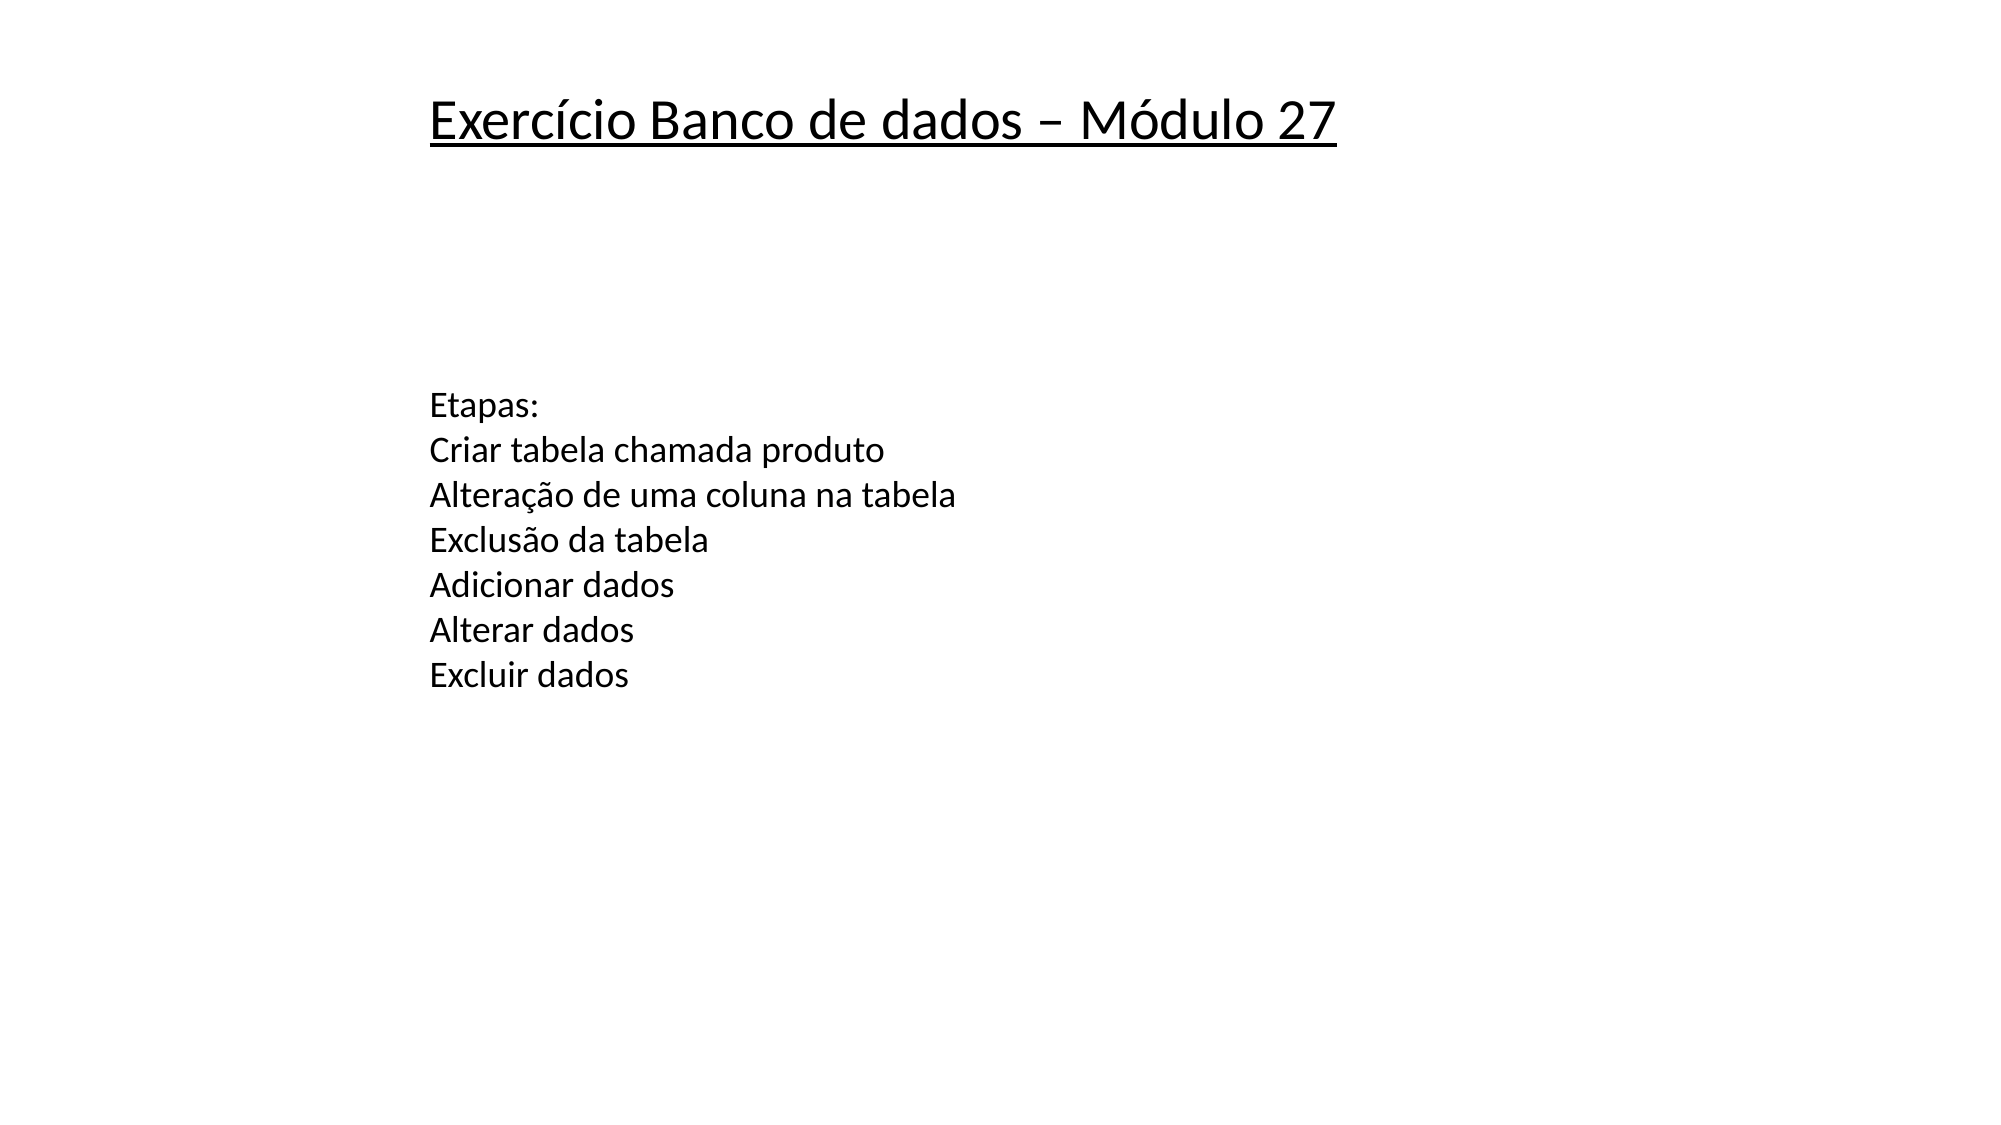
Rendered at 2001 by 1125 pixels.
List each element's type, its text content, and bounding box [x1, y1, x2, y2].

text_box Etapas: Criar tabela chamada produto Alteração de uma coluna na tabela Exclusão da tabela Adicionar dados Alterar dados Excluir dados [414, 282, 2000, 837]
text_box Exercício Banco de dados – Módulo 27 [414, 73, 1677, 159]
